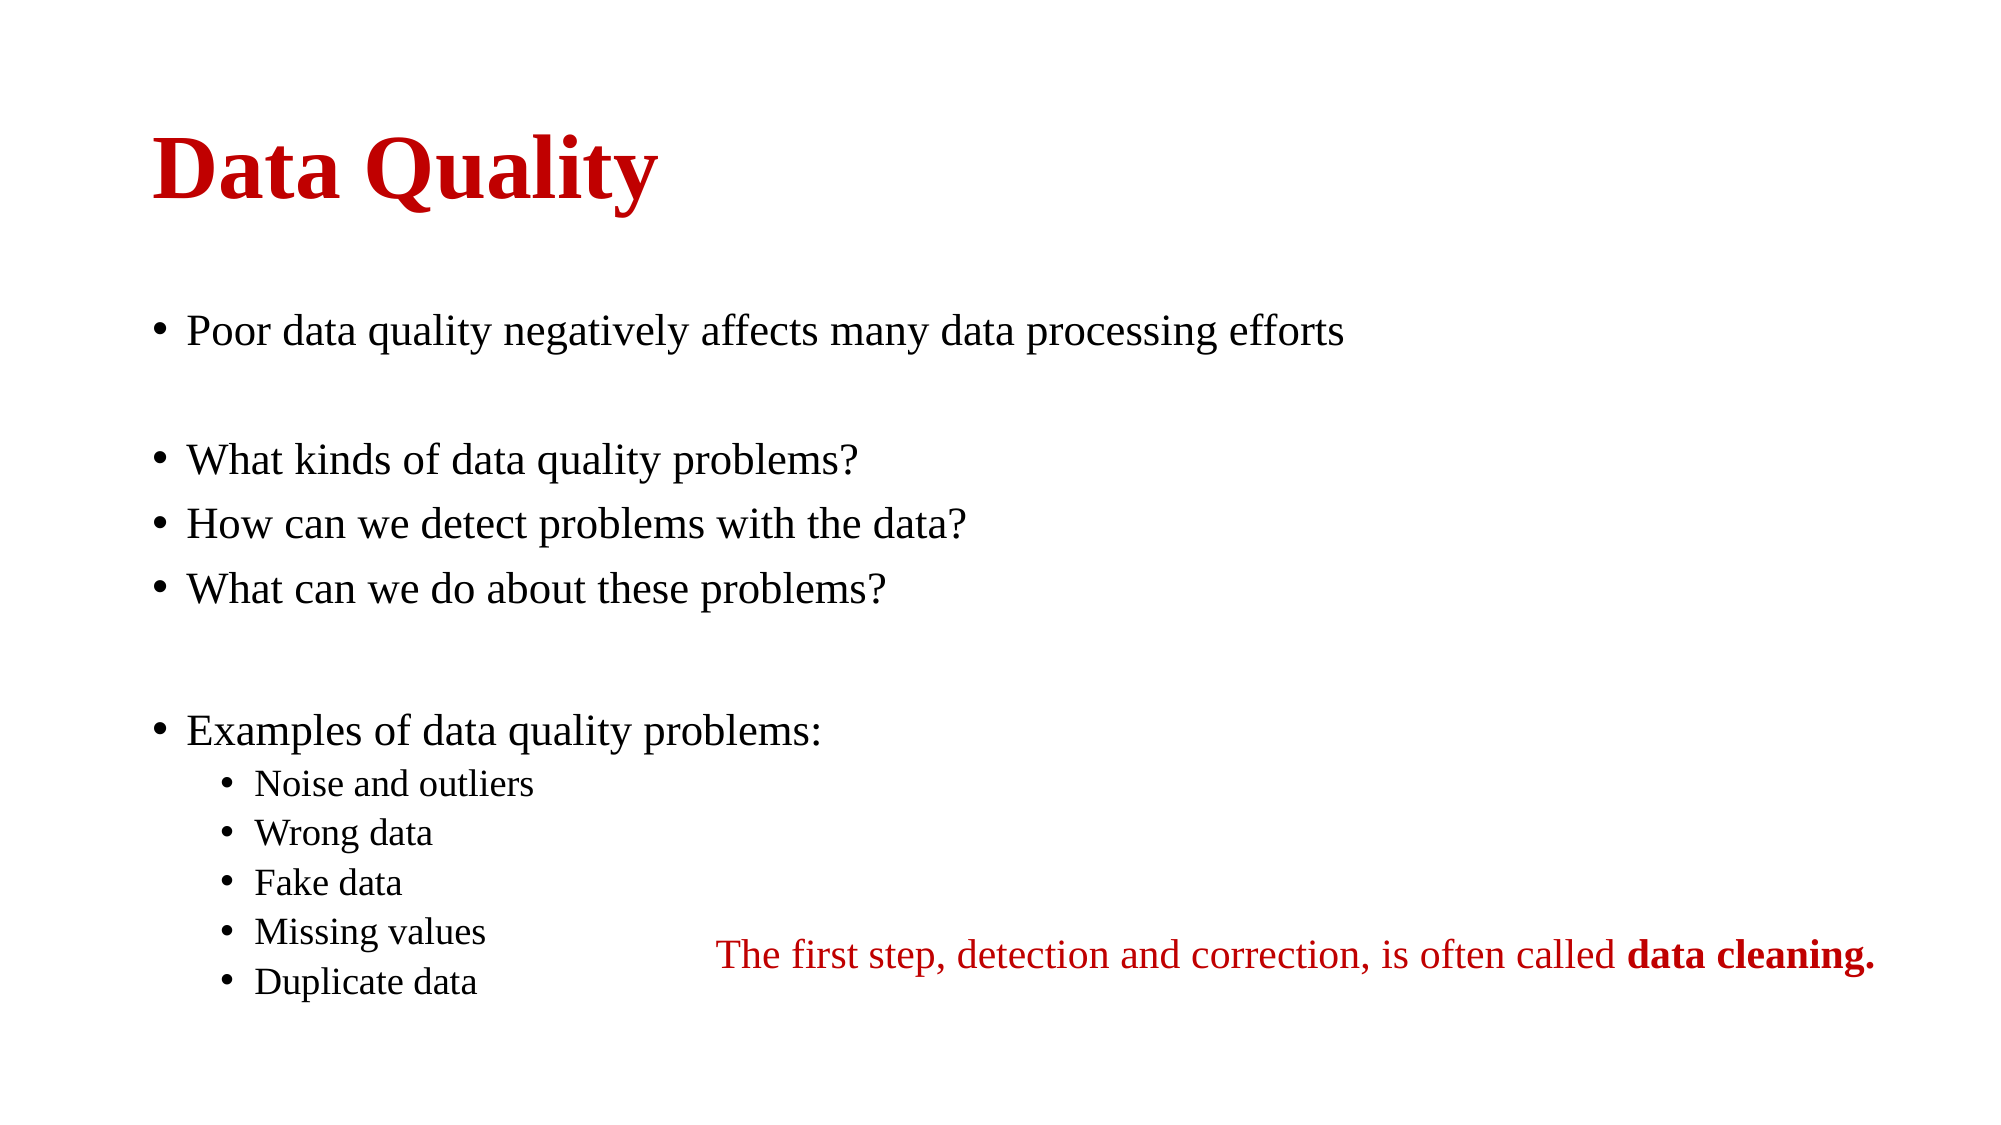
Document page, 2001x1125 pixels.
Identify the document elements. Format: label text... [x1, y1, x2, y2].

text_box The first step, detection and correction, is often called data cleaning. [700, 925, 1927, 986]
title Data Quality [137, 59, 1863, 278]
list Poor data quality negatively affects many data processing efforts What kinds of data quality problems? How can we detect problems with the data? What can we do about these problems? Examples of data quality problems: Noise and outliers Wrong data Fake data Missing values Duplicate data [137, 299, 1863, 1014]
